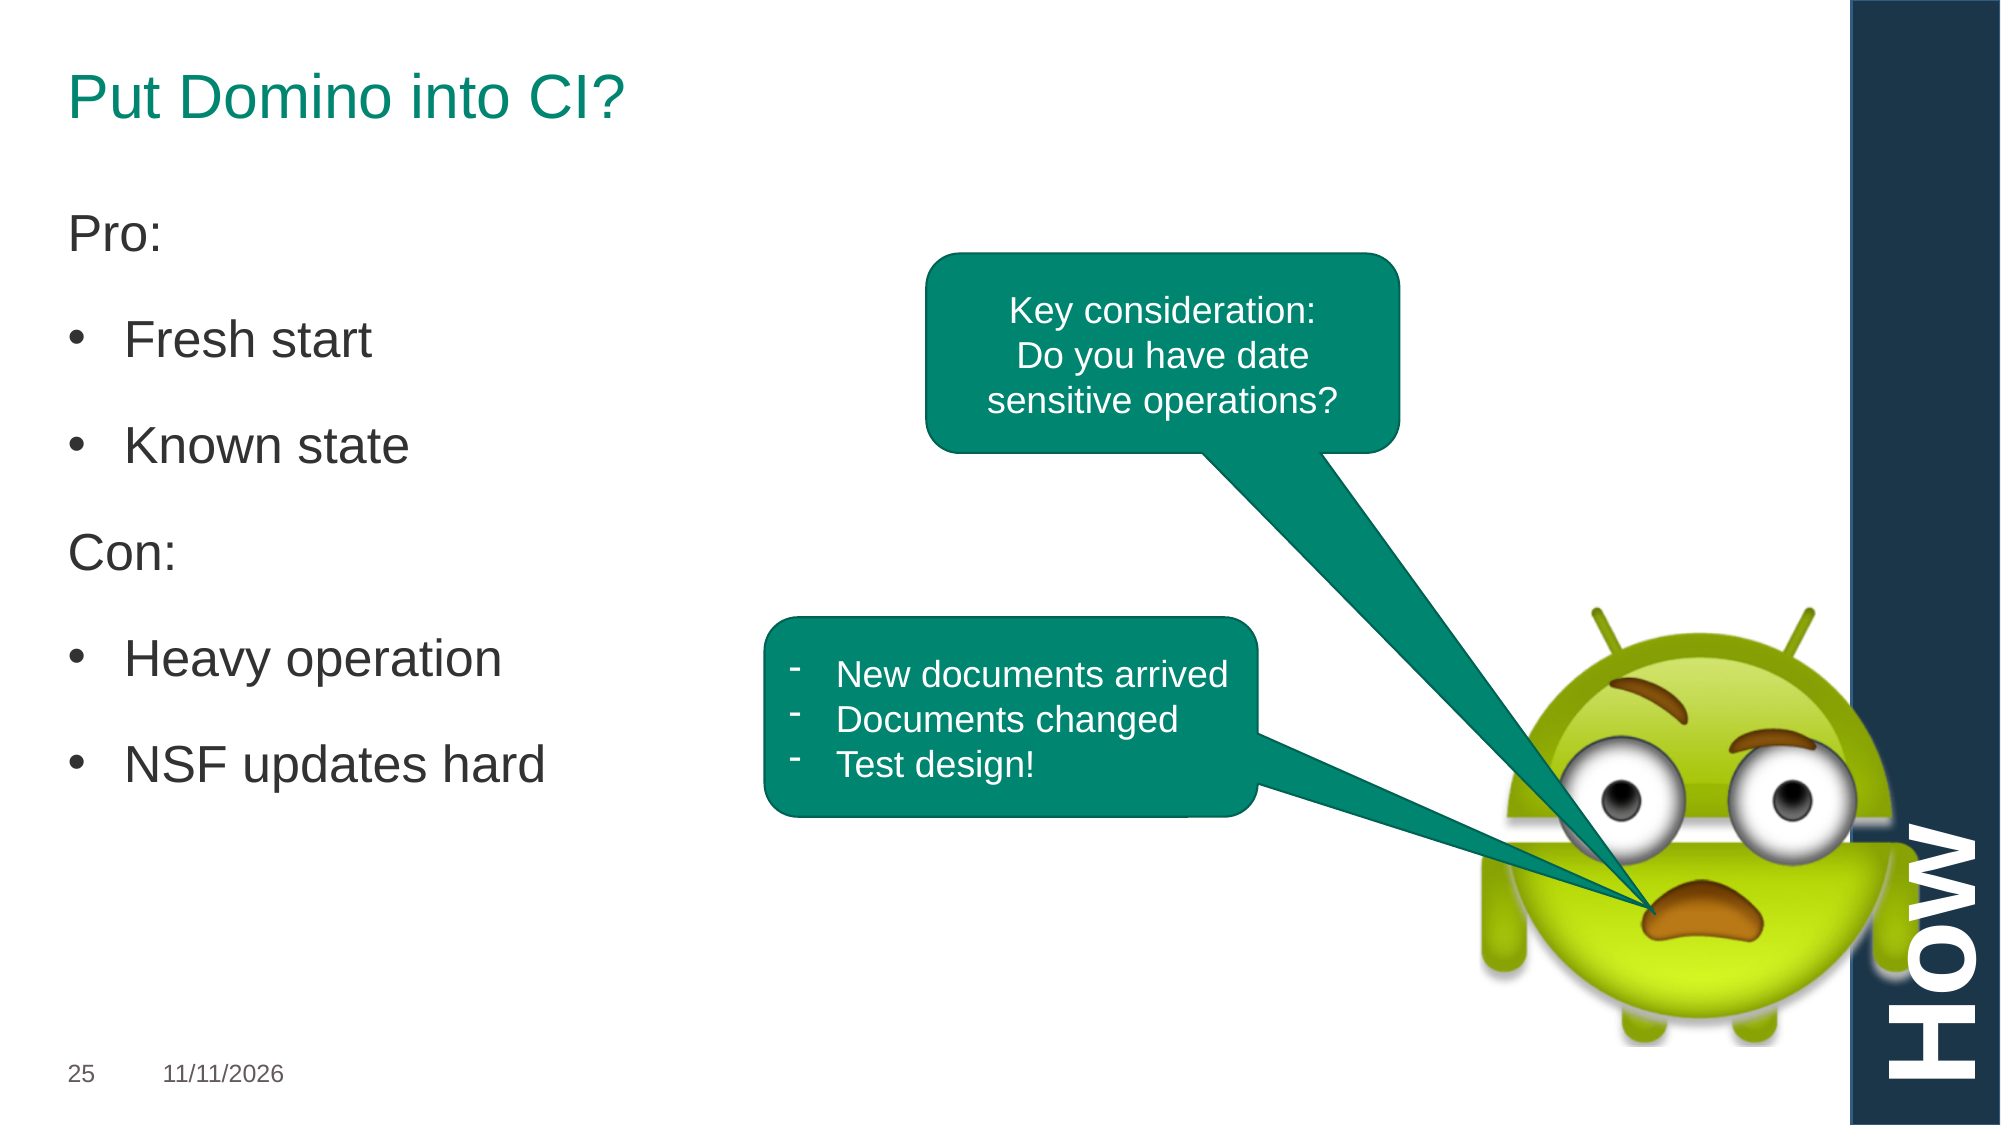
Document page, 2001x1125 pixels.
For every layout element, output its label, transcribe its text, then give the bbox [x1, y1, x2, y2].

text_box Key consideration: Do you have date sensitive operations? [925, 252, 1401, 655]
list Put Domino into CI? [52, 56, 1578, 143]
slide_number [147, 1042, 598, 1103]
slide_number 25 [52, 1042, 147, 1103]
picture [1399, 508, 2000, 1125]
list Pro: Fresh start Known state Con: Heavy operation NSF updates hard [52, 197, 1578, 988]
text_box New documents arrived Documents changed Test design! [763, 616, 1399, 830]
